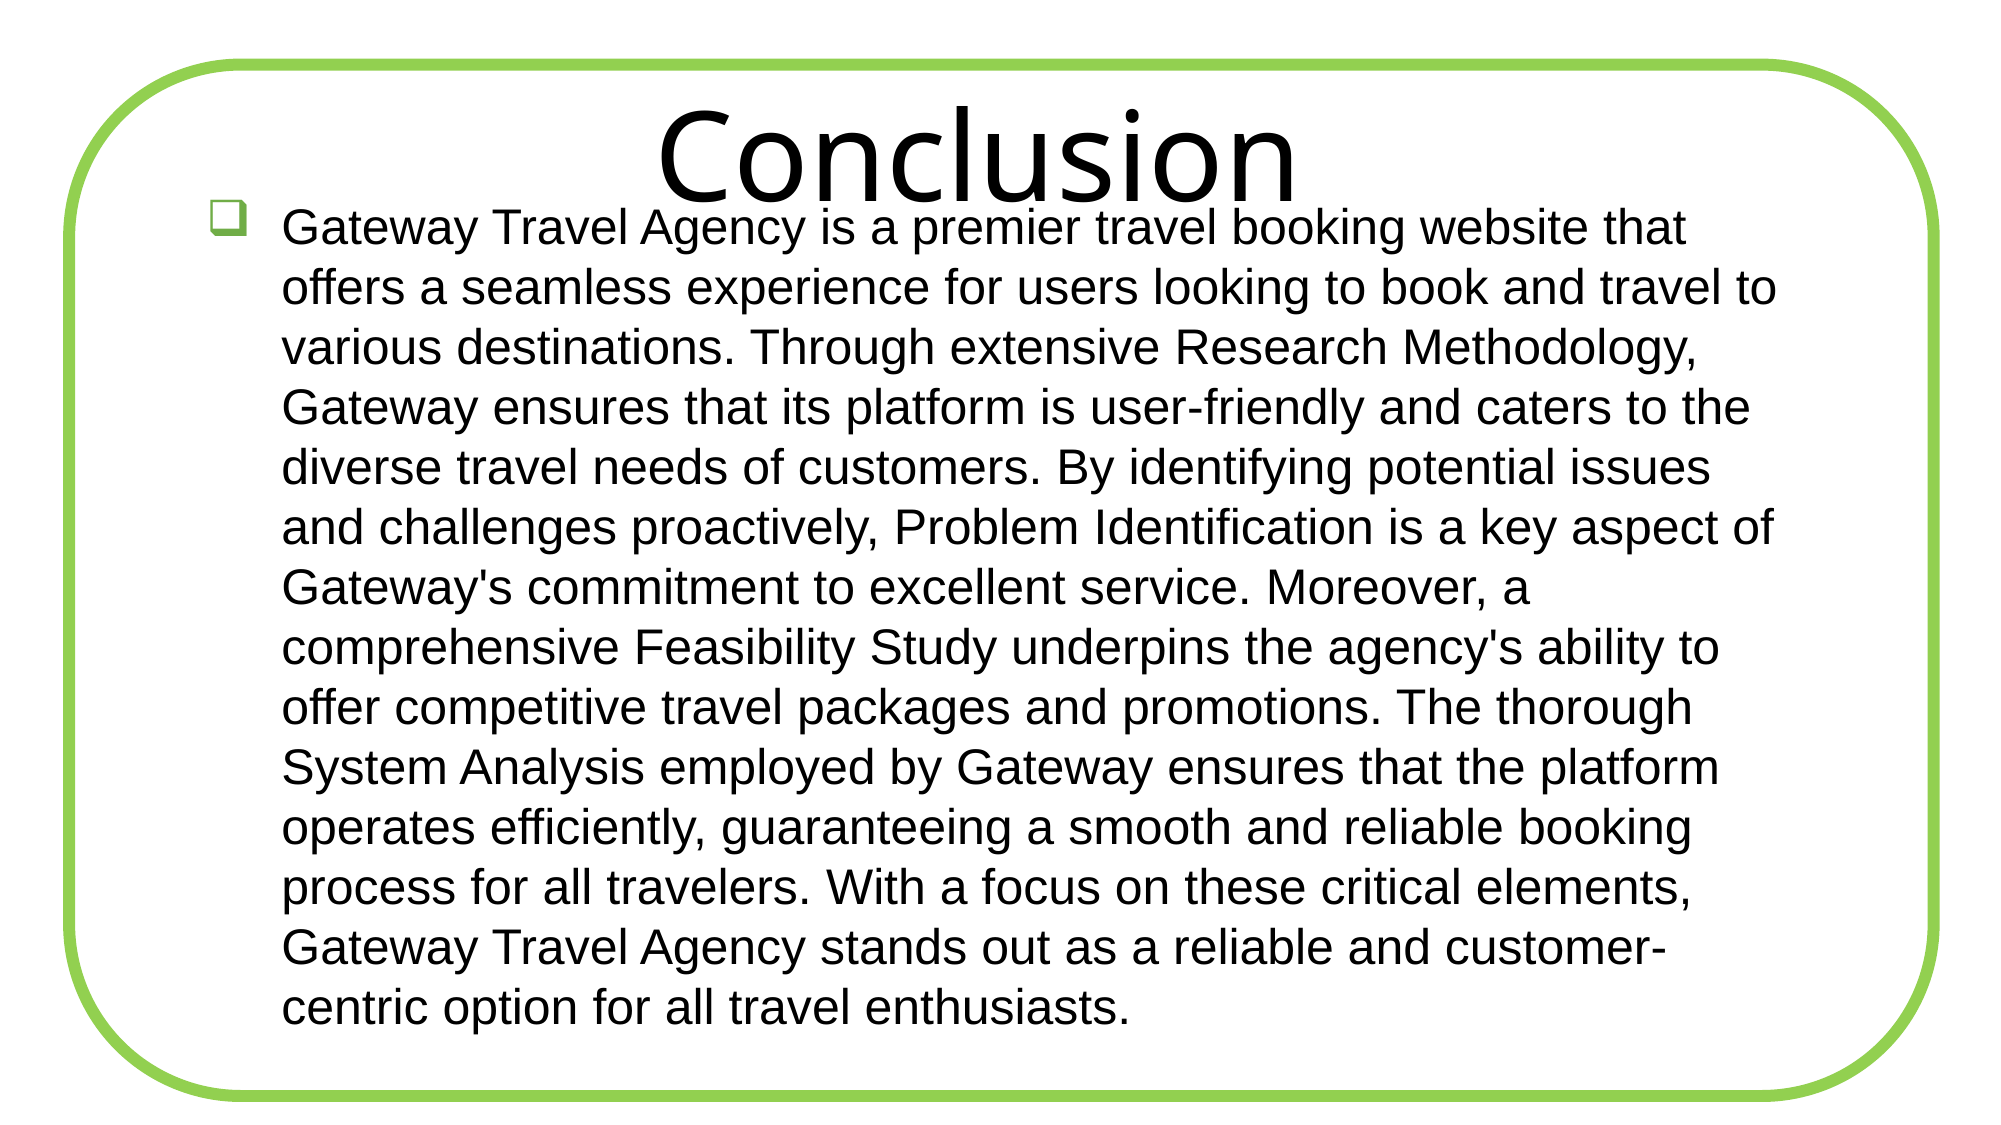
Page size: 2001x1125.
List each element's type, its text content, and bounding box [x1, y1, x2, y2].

text_box [66, 62, 282, 1091]
text_box Conclusion [282, 20, 1674, 187]
text_box Gateway Travel Agency is a premier travel booking website that offers a seamless experience for users looking to book and travel to various destinations. Through extensive Research Methodology, Gateway ensures that its platform is user-friendly and caters to the diverse travel needs of customers. By identifying potential issues and challenges proactively, Problem Identification is a key aspect of Gateway's commitment to excellent service. Moreover, a comprehensive Feasibility Study underpins the agency's ability to offer competitive travel packages and promotions. The thorough System Analysis employed by Gateway ensures that the platform operates efficiently, guaranteeing a smooth and reliable booking process for all travelers. With a focus on these critical elements, Gateway Travel Agency stands out as a reliable and customer-centric option for all travel enthusiasts. [191, 187, 1812, 1122]
text_box [1674, 62, 1936, 1091]
